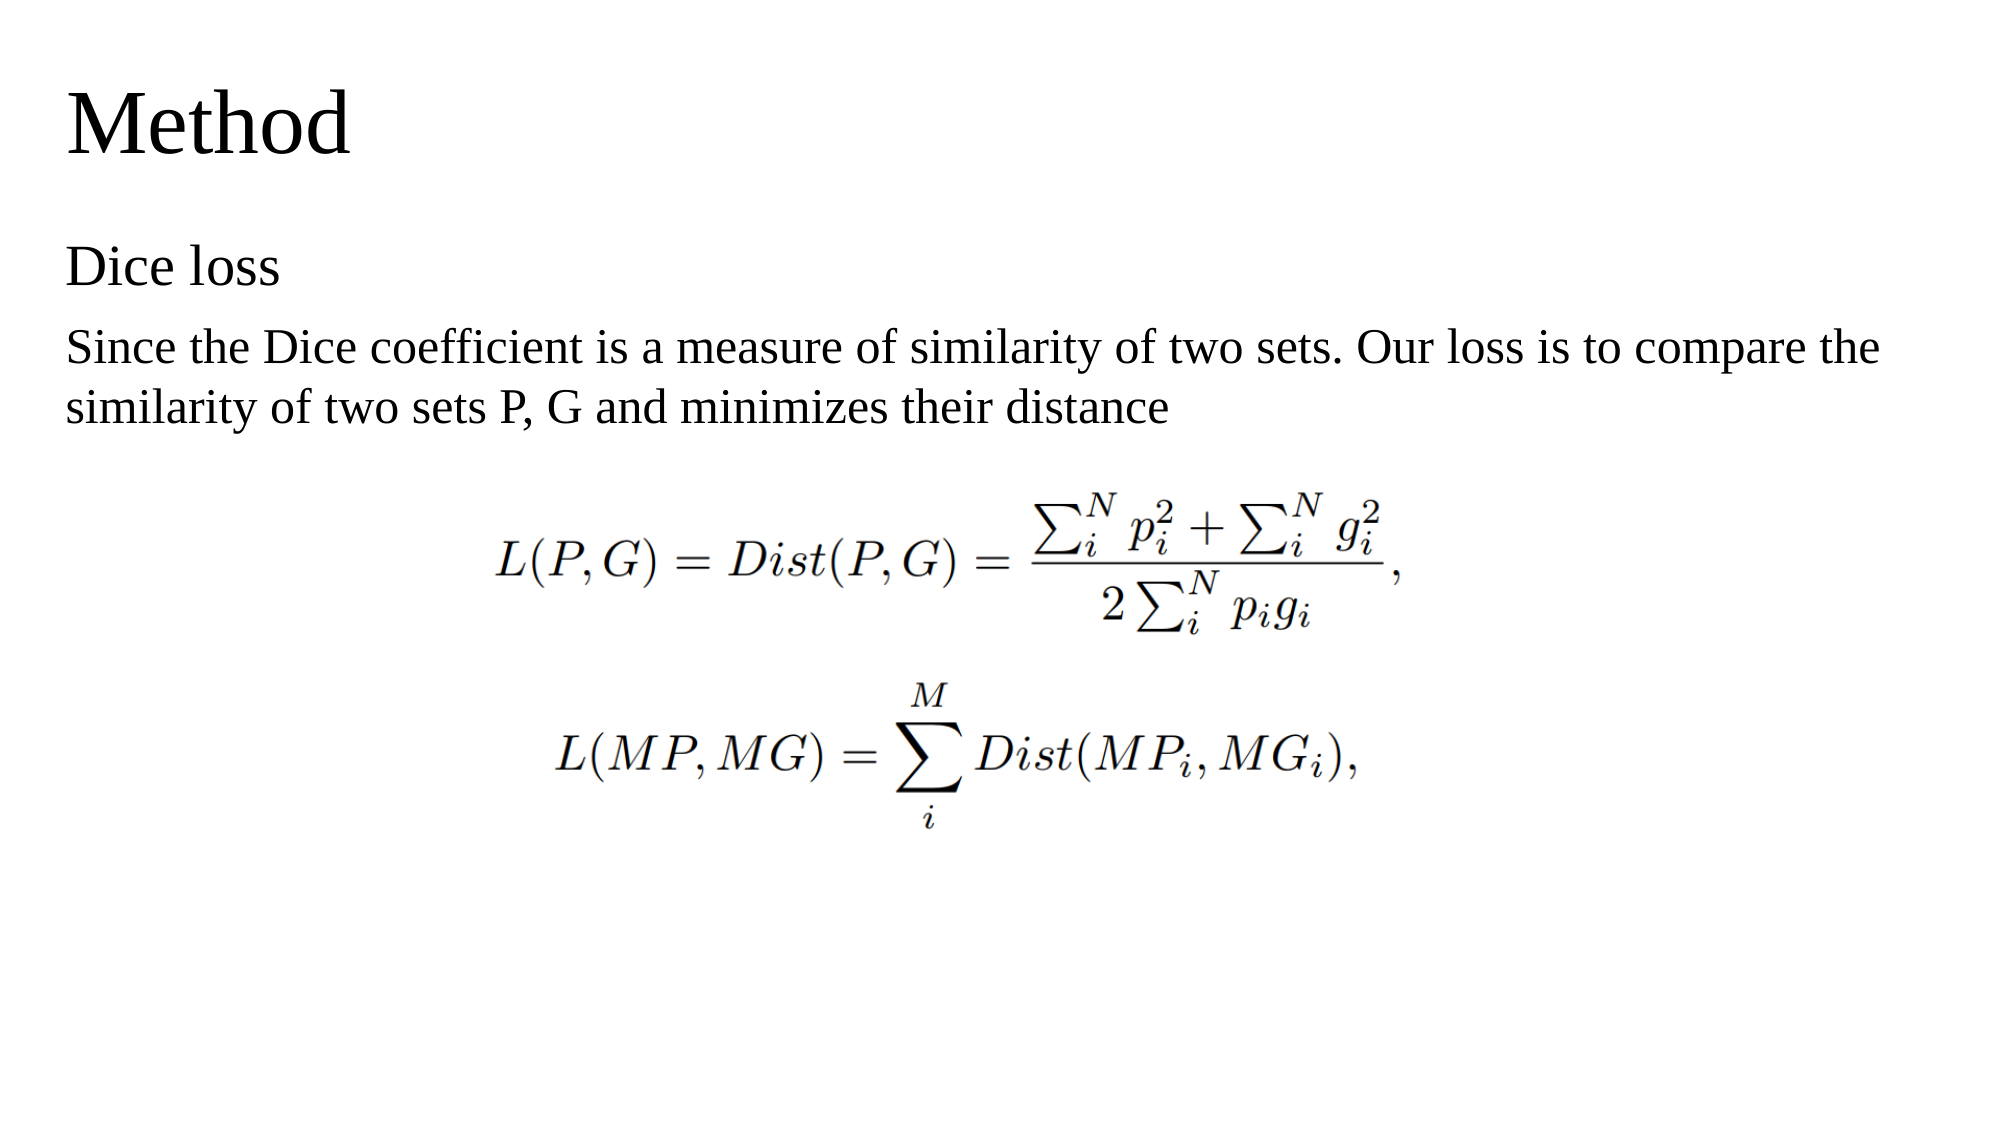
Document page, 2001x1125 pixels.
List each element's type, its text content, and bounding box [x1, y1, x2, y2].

text_box ﻿Since the Dice coefficient is a measure of similarity of two sets. Our loss is to compare the similarity of two sets P, G and minimizes their distance [50, 305, 1953, 441]
text_box Method [50, 14, 1776, 184]
text_box Dice loss [50, 184, 2000, 305]
picture [553, 670, 1367, 842]
picture [480, 462, 1440, 651]
